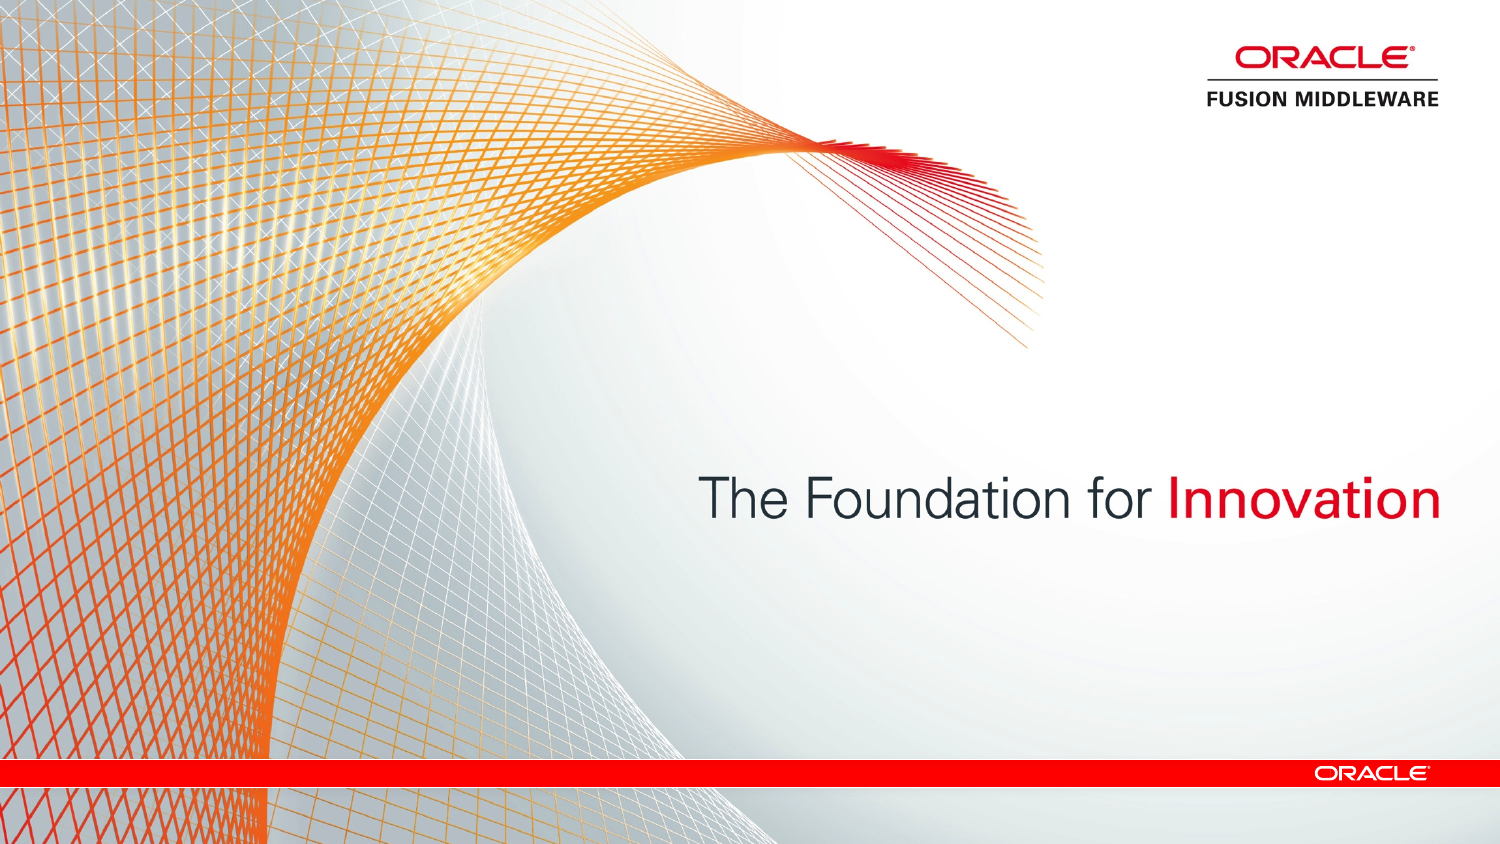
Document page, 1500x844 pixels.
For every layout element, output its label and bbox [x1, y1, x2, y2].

picture [0, 0, 1500, 759]
picture [0, 788, 1500, 844]
text_box [0, 759, 1500, 788]
